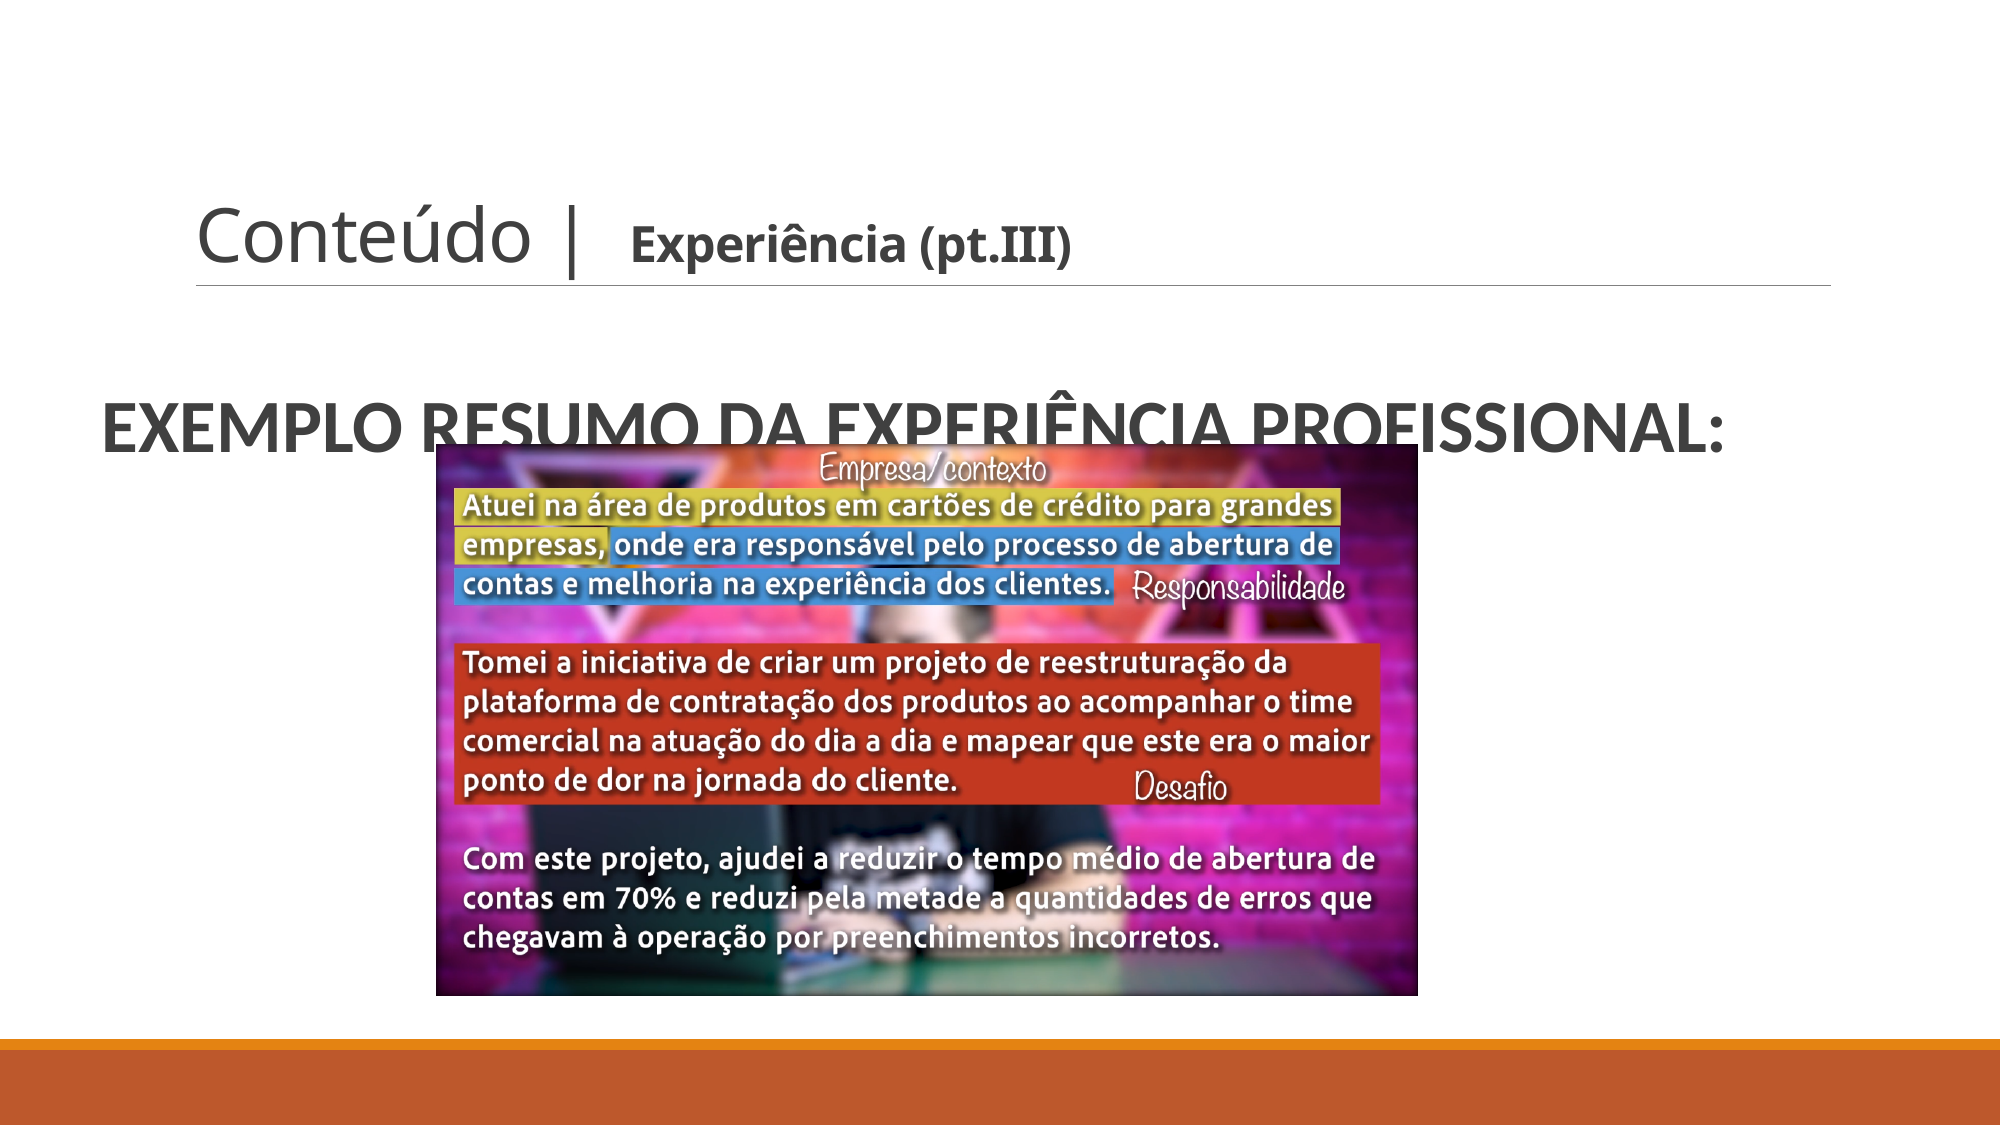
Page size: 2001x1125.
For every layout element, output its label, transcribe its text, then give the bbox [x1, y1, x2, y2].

picture [436, 443, 1418, 997]
list EXEMPLO RESUMO DA EXPERIÊNCIA PROFISSIONAL: [0, 307, 1753, 996]
title Conteúdo | Experiência (pt.III) [180, 47, 1830, 285]
